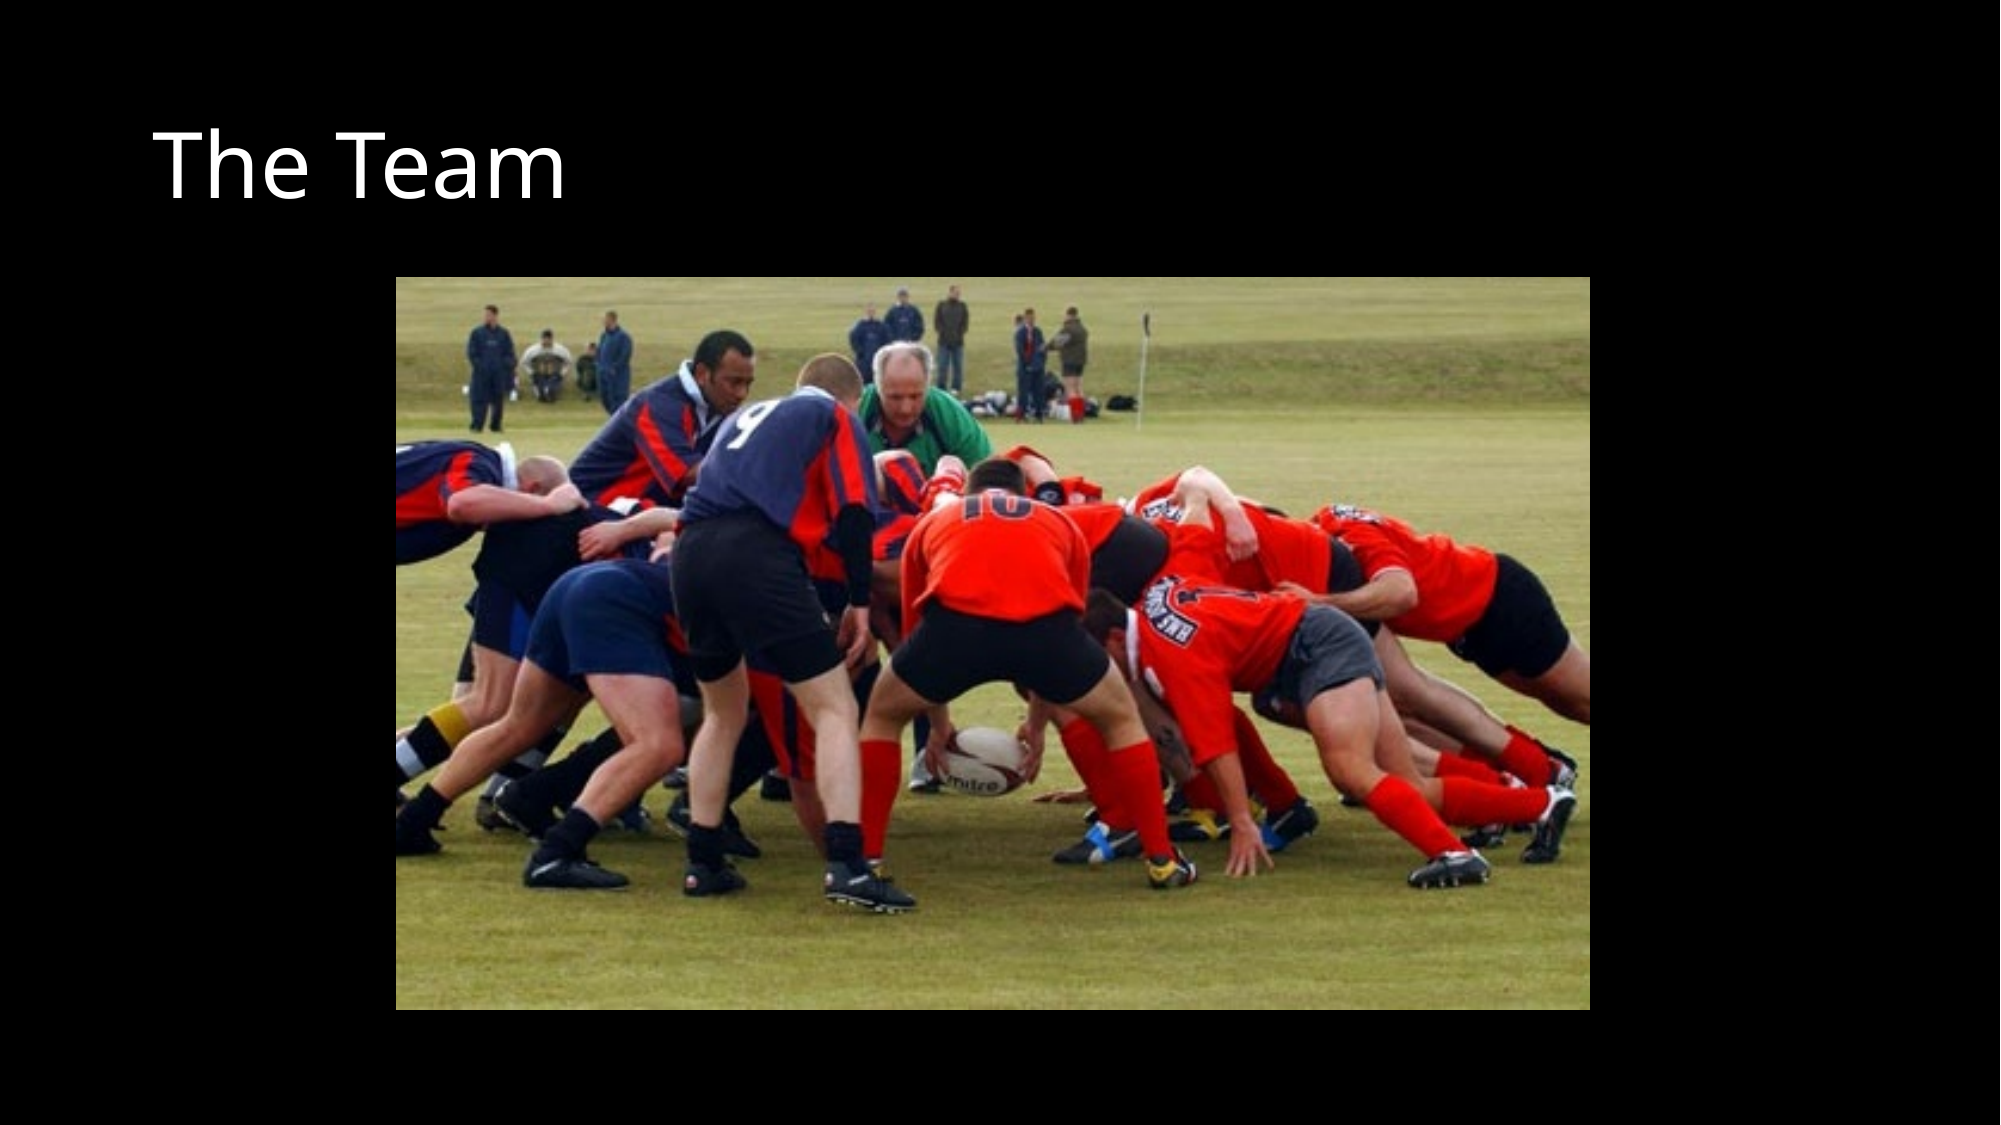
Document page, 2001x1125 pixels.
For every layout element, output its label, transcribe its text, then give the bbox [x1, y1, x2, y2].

title The Team [137, 59, 1863, 278]
picture [396, 277, 1590, 1010]
